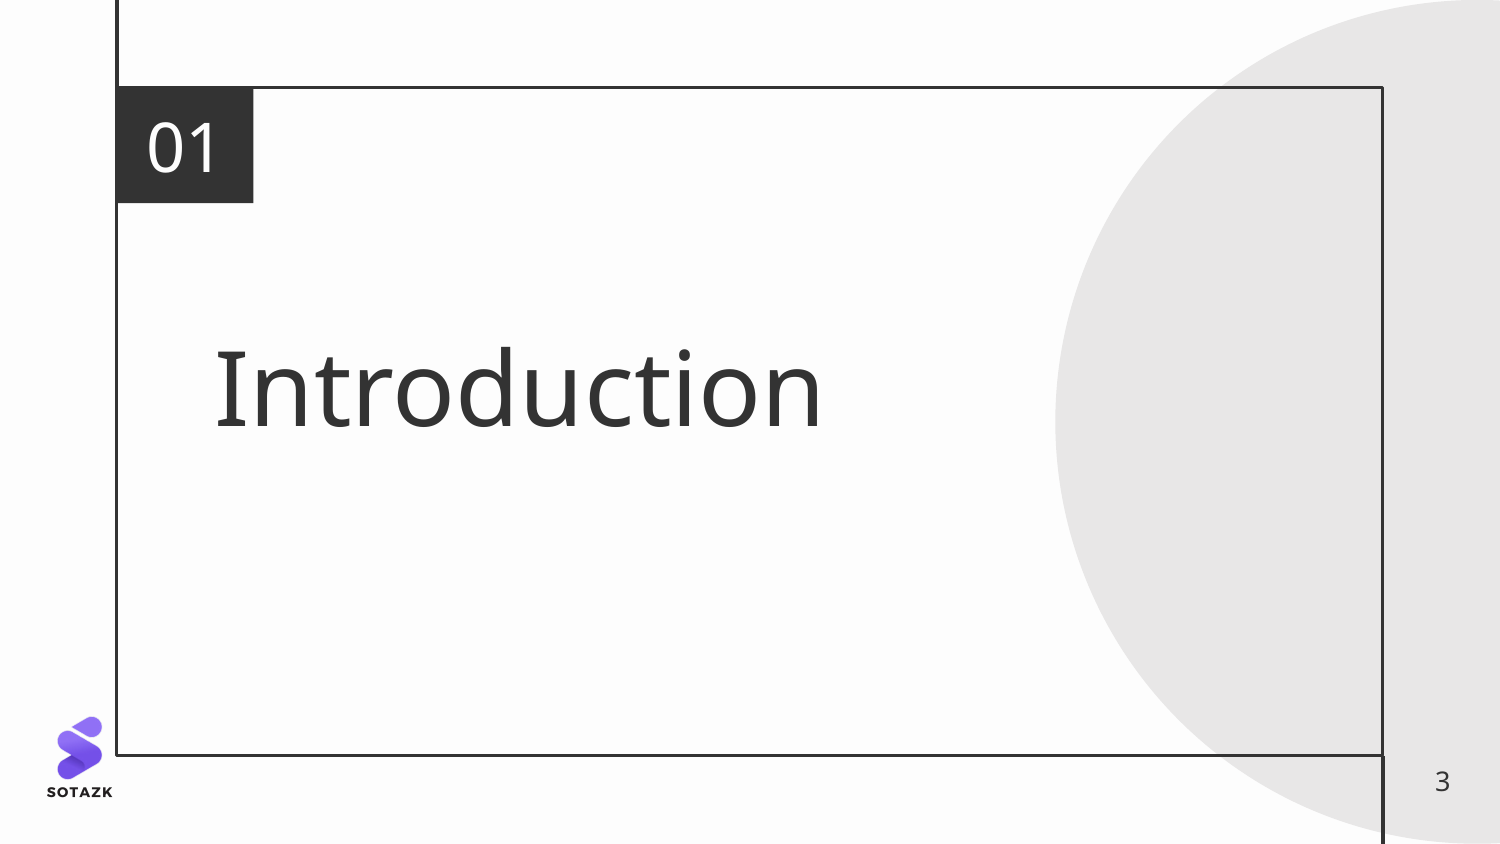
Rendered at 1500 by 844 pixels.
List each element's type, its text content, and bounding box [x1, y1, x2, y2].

picture [35, 712, 126, 800]
title 01 [118, 87, 254, 204]
title Introduction [199, 324, 1031, 463]
slide_number ‹#› [1375, 749, 1466, 814]
picture [118, 712, 126, 754]
